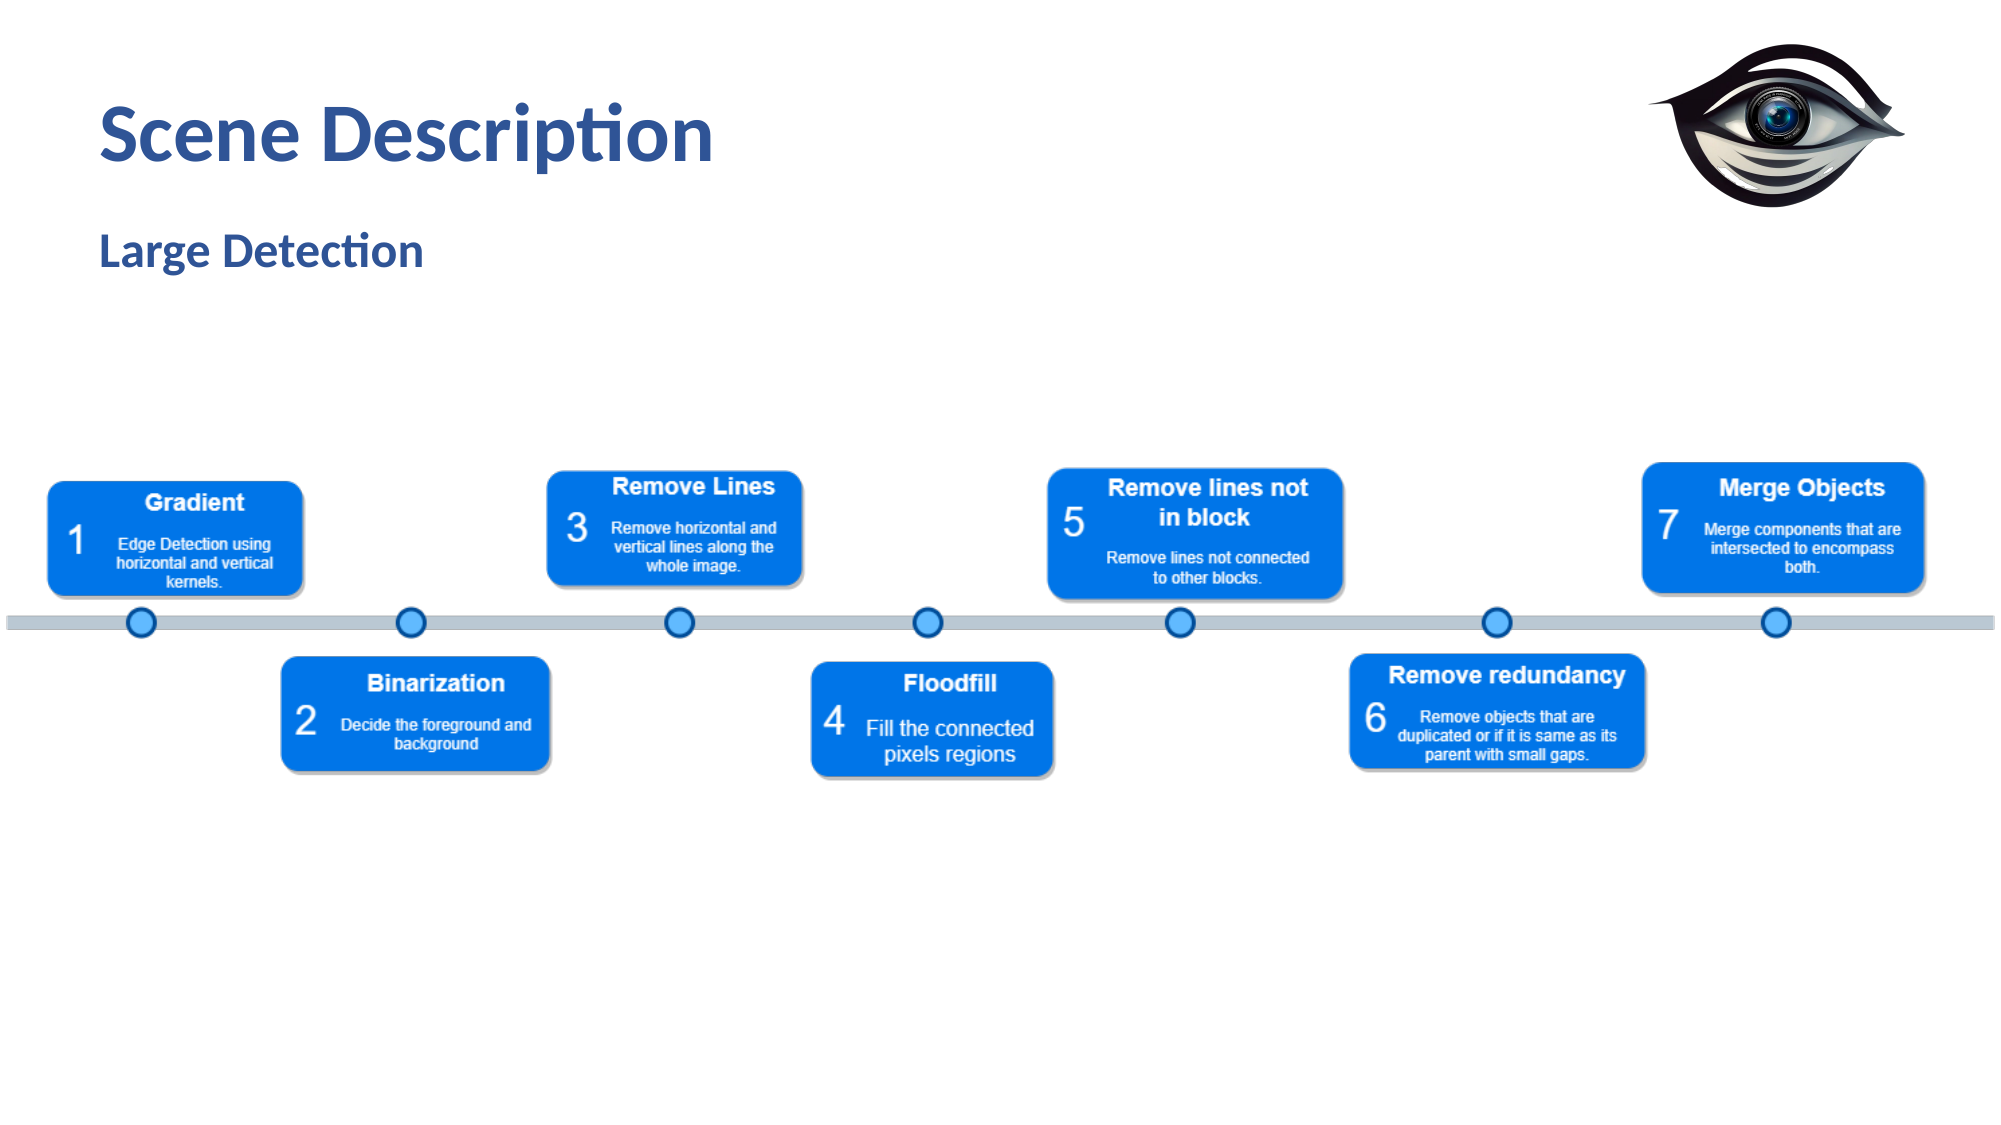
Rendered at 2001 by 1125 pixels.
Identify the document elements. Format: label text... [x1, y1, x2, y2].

picture [0, 457, 2000, 782]
text_box Large Detection [84, 150, 662, 286]
text_box Scene Description [84, 71, 1013, 186]
picture [1648, 40, 1906, 219]
